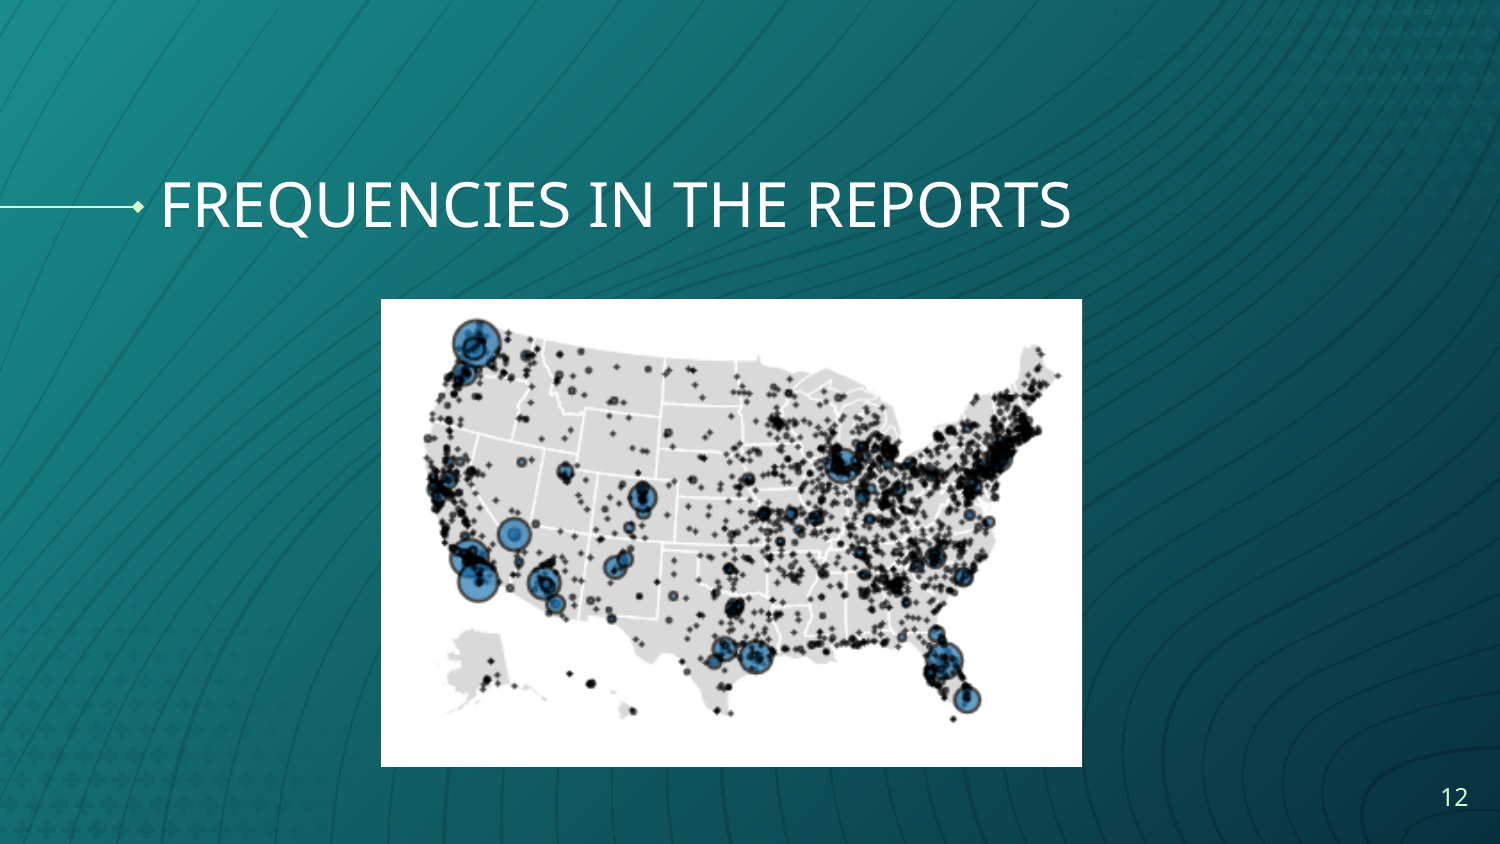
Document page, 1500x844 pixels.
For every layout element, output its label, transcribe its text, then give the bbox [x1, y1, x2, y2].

title FREQUENCIES IN THE REPORTS [159, 174, 1340, 240]
slide_number ‹#› [1378, 766, 1469, 832]
picture [380, 299, 1083, 767]
